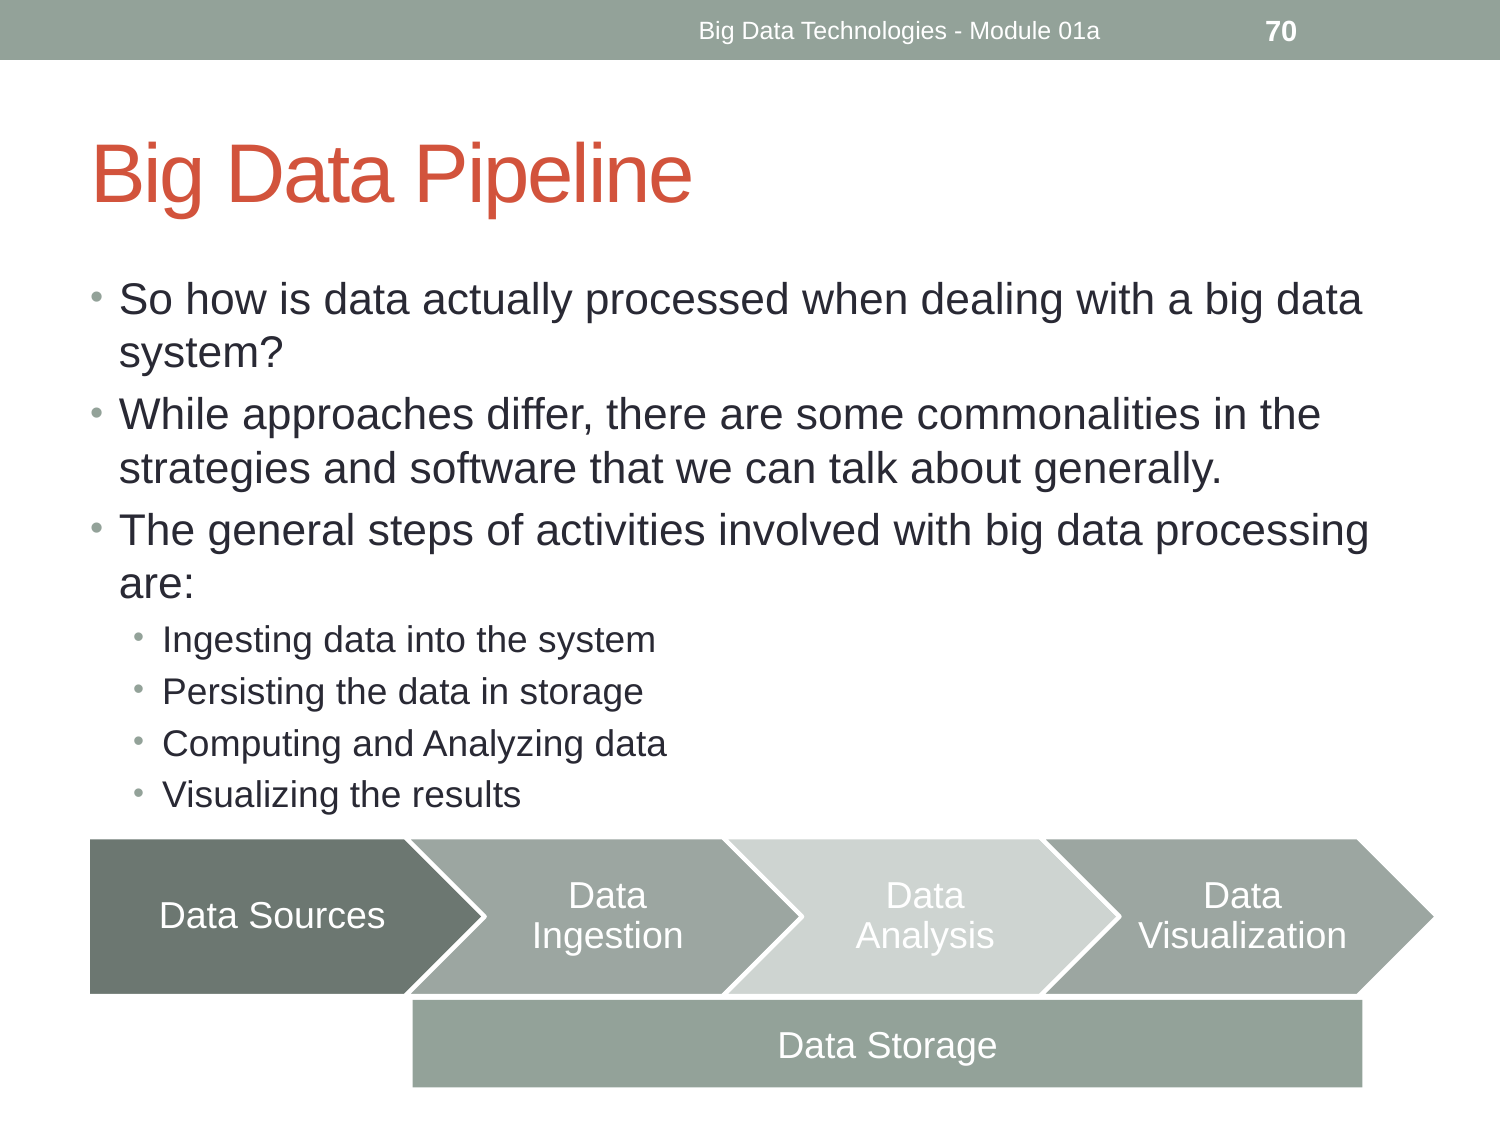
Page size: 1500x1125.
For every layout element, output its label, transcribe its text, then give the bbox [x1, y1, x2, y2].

list So how is data actually processed when dealing with a big data system? While approaches differ, there are some commonalities in the strategies and software that we can talk about generally. The general steps of activities involved with big data processing are: Ingesting data into the system Persisting the data in storage Computing and Analyzing data Visualizing the results [75, 262, 1425, 825]
slide_number 70 [1250, 3, 1425, 57]
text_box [87, 583, 1438, 1125]
footer Big Data Technologies - Module 01a [562, 3, 1238, 57]
title Big Data Pipeline [75, 87, 1425, 250]
